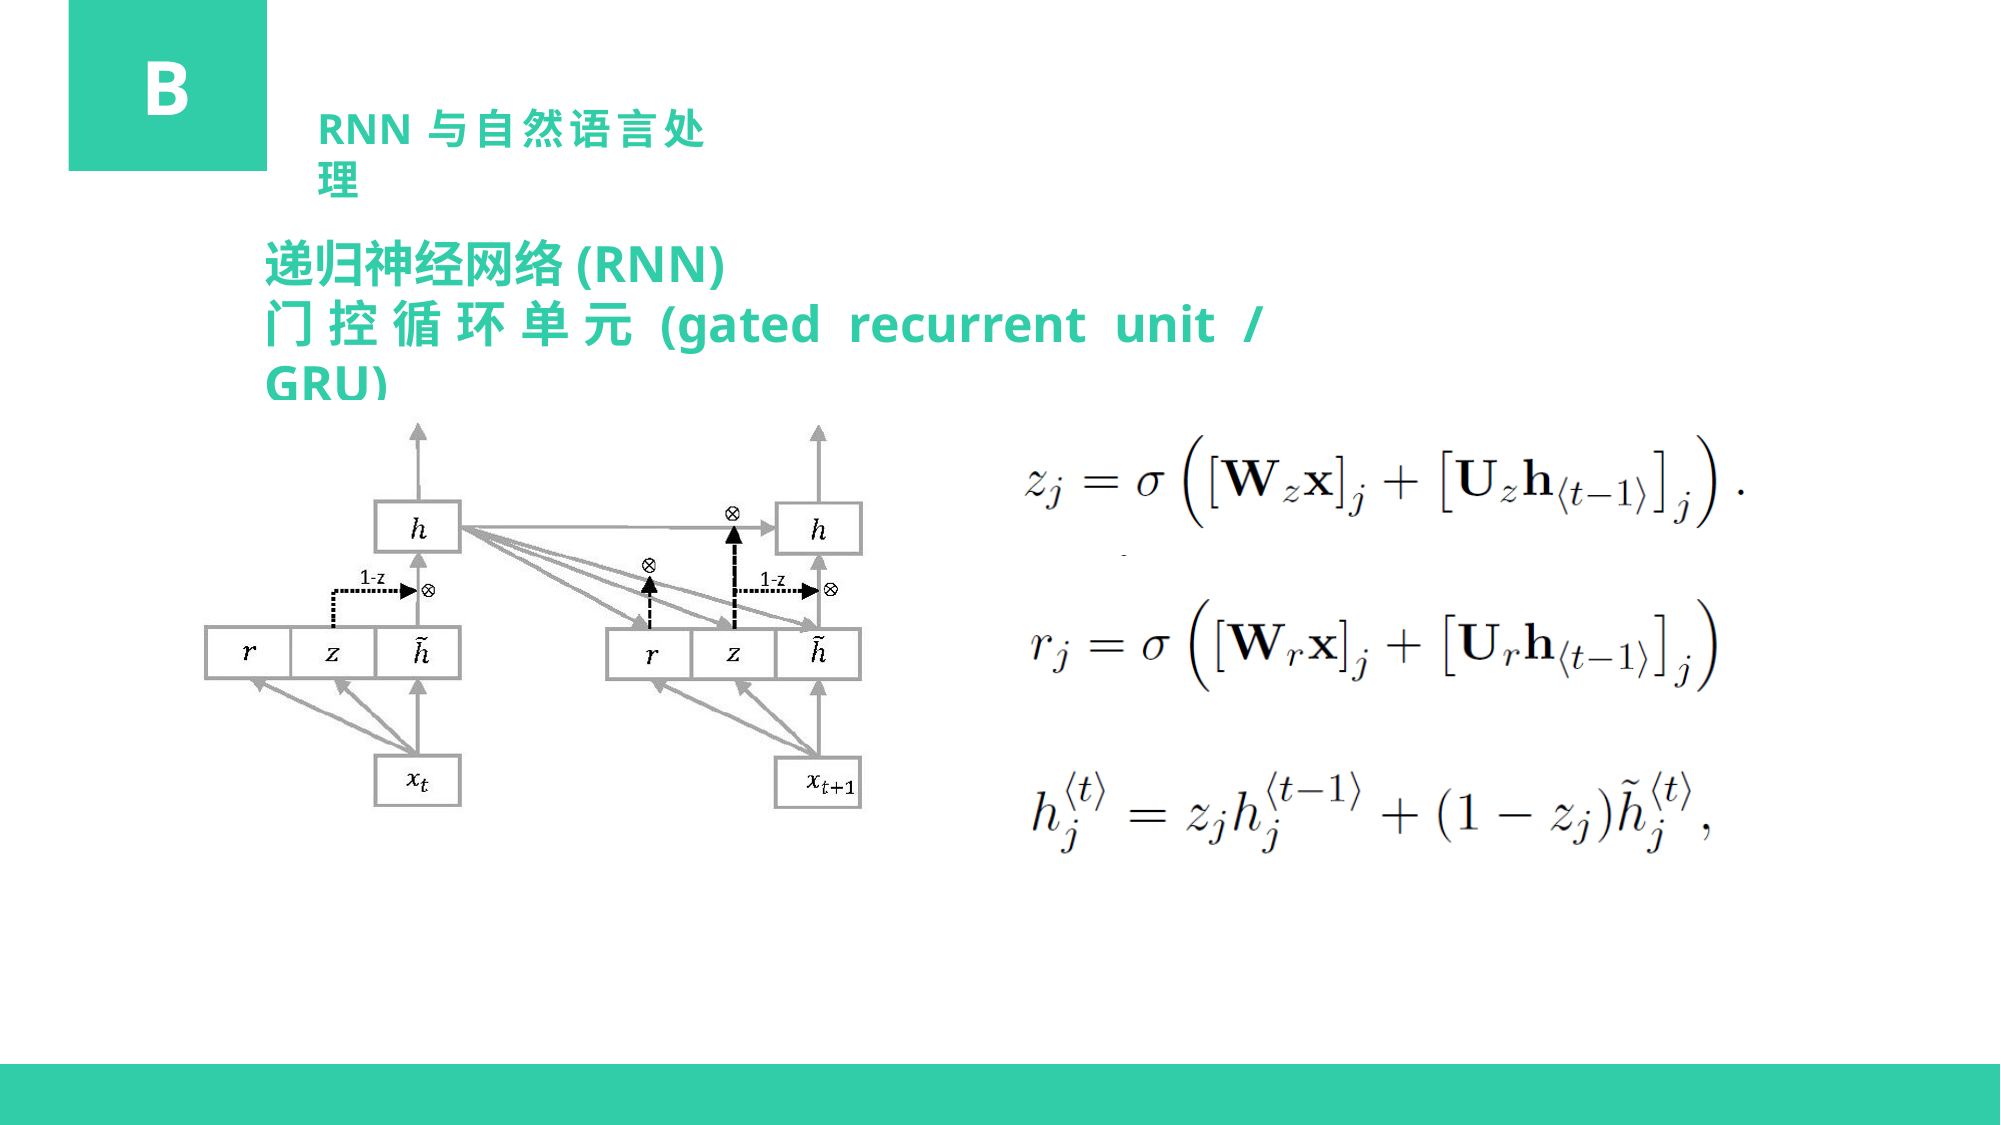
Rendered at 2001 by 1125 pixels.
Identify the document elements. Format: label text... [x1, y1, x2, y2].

picture [201, 400, 881, 838]
text_box 递归神经网络(RNN) 门控循环单元(gated recurrent unit / GRU) [257, 225, 1272, 361]
picture [982, 734, 1756, 899]
picture [995, 400, 1785, 705]
text_box RNN与自然语言处理 [309, 95, 713, 161]
text_box B [133, 33, 200, 138]
text_box [68, 0, 267, 171]
